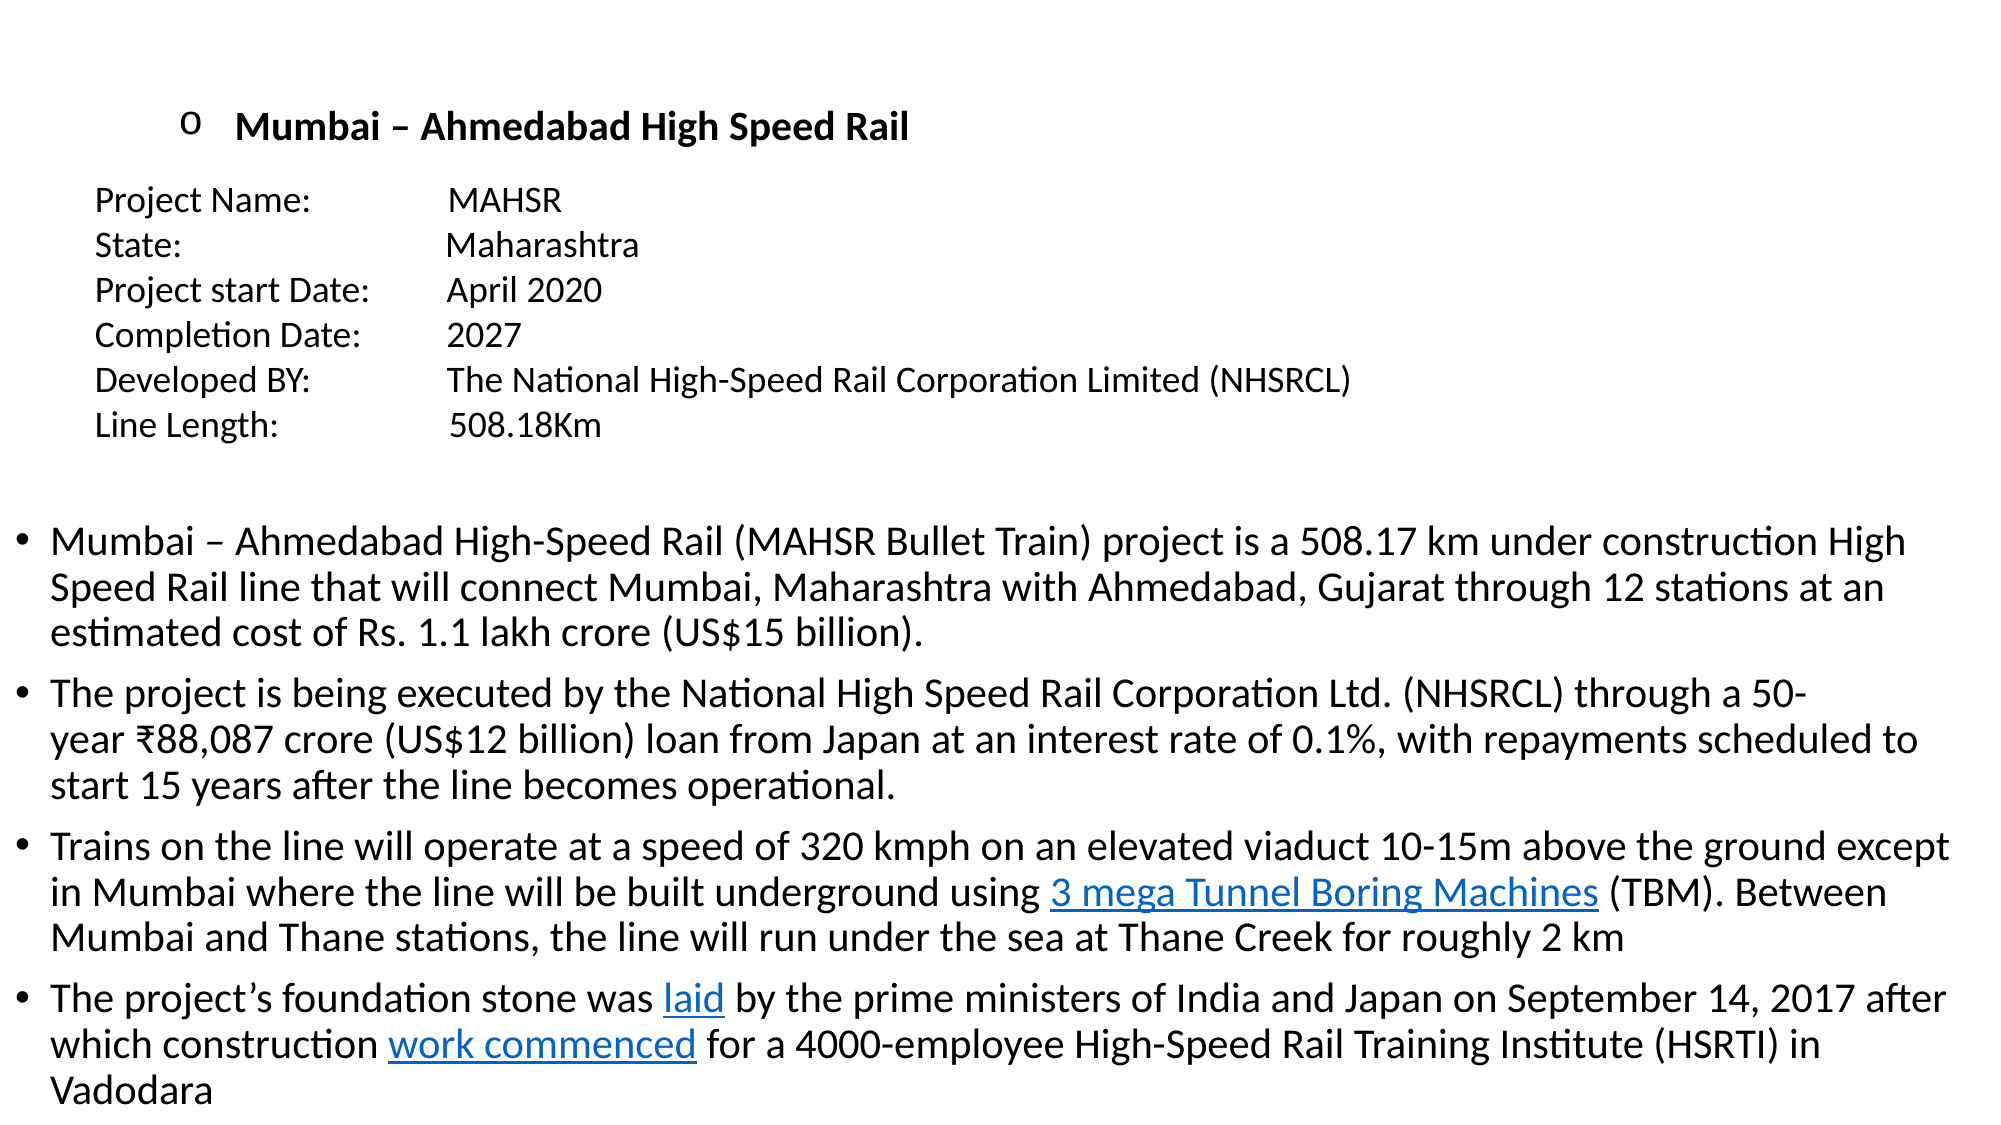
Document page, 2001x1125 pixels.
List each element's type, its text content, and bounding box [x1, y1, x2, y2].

text_box Mumbai – Ahmedabad High Speed Rail [163, 90, 926, 167]
list Mumbai – Ahmedabad High-Speed Rail (MAHSR Bullet Train) project is a 508.17 km under construction High Speed Rail line that will connect Mumbai, Maharashtra with Ahmedabad, Gujarat through 12 stations at an estimated cost of Rs. 1.1 lakh crore (US$15 billion). The project is being executed by the National High Speed Rail Corporation Ltd. (NHSRCL) through a 50-year ₹88,087 crore (US$12 billion) loan from Japan at an interest rate of 0.1%, with repayments scheduled to start 15 years after the line becomes operational. Trains on the line will operate at a speed of 320 kmph on an elevated viaduct 10-15m above the ground except in Mumbai where the line will be built underground using 3 mega Tunnel Boring Machines (TBM). Between Mumbai and Thane stations, the line will run under the sea at Thane Creek for roughly 2 km The project’s foundation stone was laid by the prime ministers of India and Japan on September 14, 2017 after which construction work commenced for a 4000-employee High-Speed Rail Training Institute (HSRTI) in Vadodara [0, 511, 2000, 1125]
text_box Project Name: MAHSR State: Maharashtra Project start Date: April 2020 Completion Date: 2027 Developed BY: The National High-Speed Rail Corporation Limited (NHSRCL) Line Length: 508.18Km [79, 167, 1368, 511]
